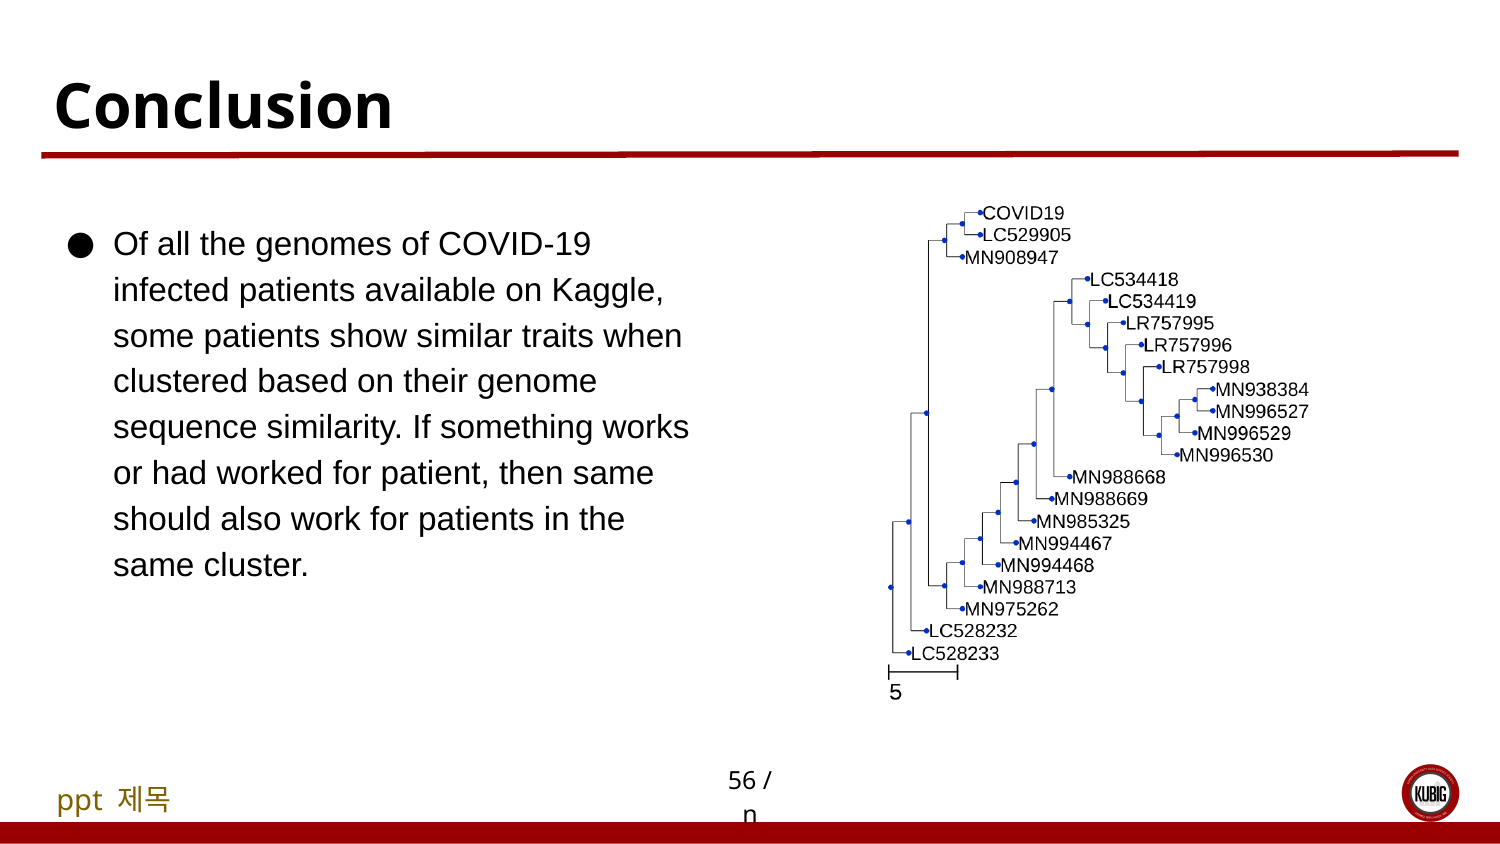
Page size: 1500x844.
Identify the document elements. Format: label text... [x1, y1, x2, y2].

list Of all the genomes of COVID-19 infected patients available on Kaggle, some patients show similar traits when clustered based on their genome sequence similarity. If something works or had worked for patient, then same should also work for patients in the same cluster. [51, 200, 725, 650]
picture [887, 200, 1311, 734]
title Conclusion [38, 52, 1401, 156]
slide_number 56 / n [705, 763, 795, 829]
picture [1400, 763, 1460, 822]
